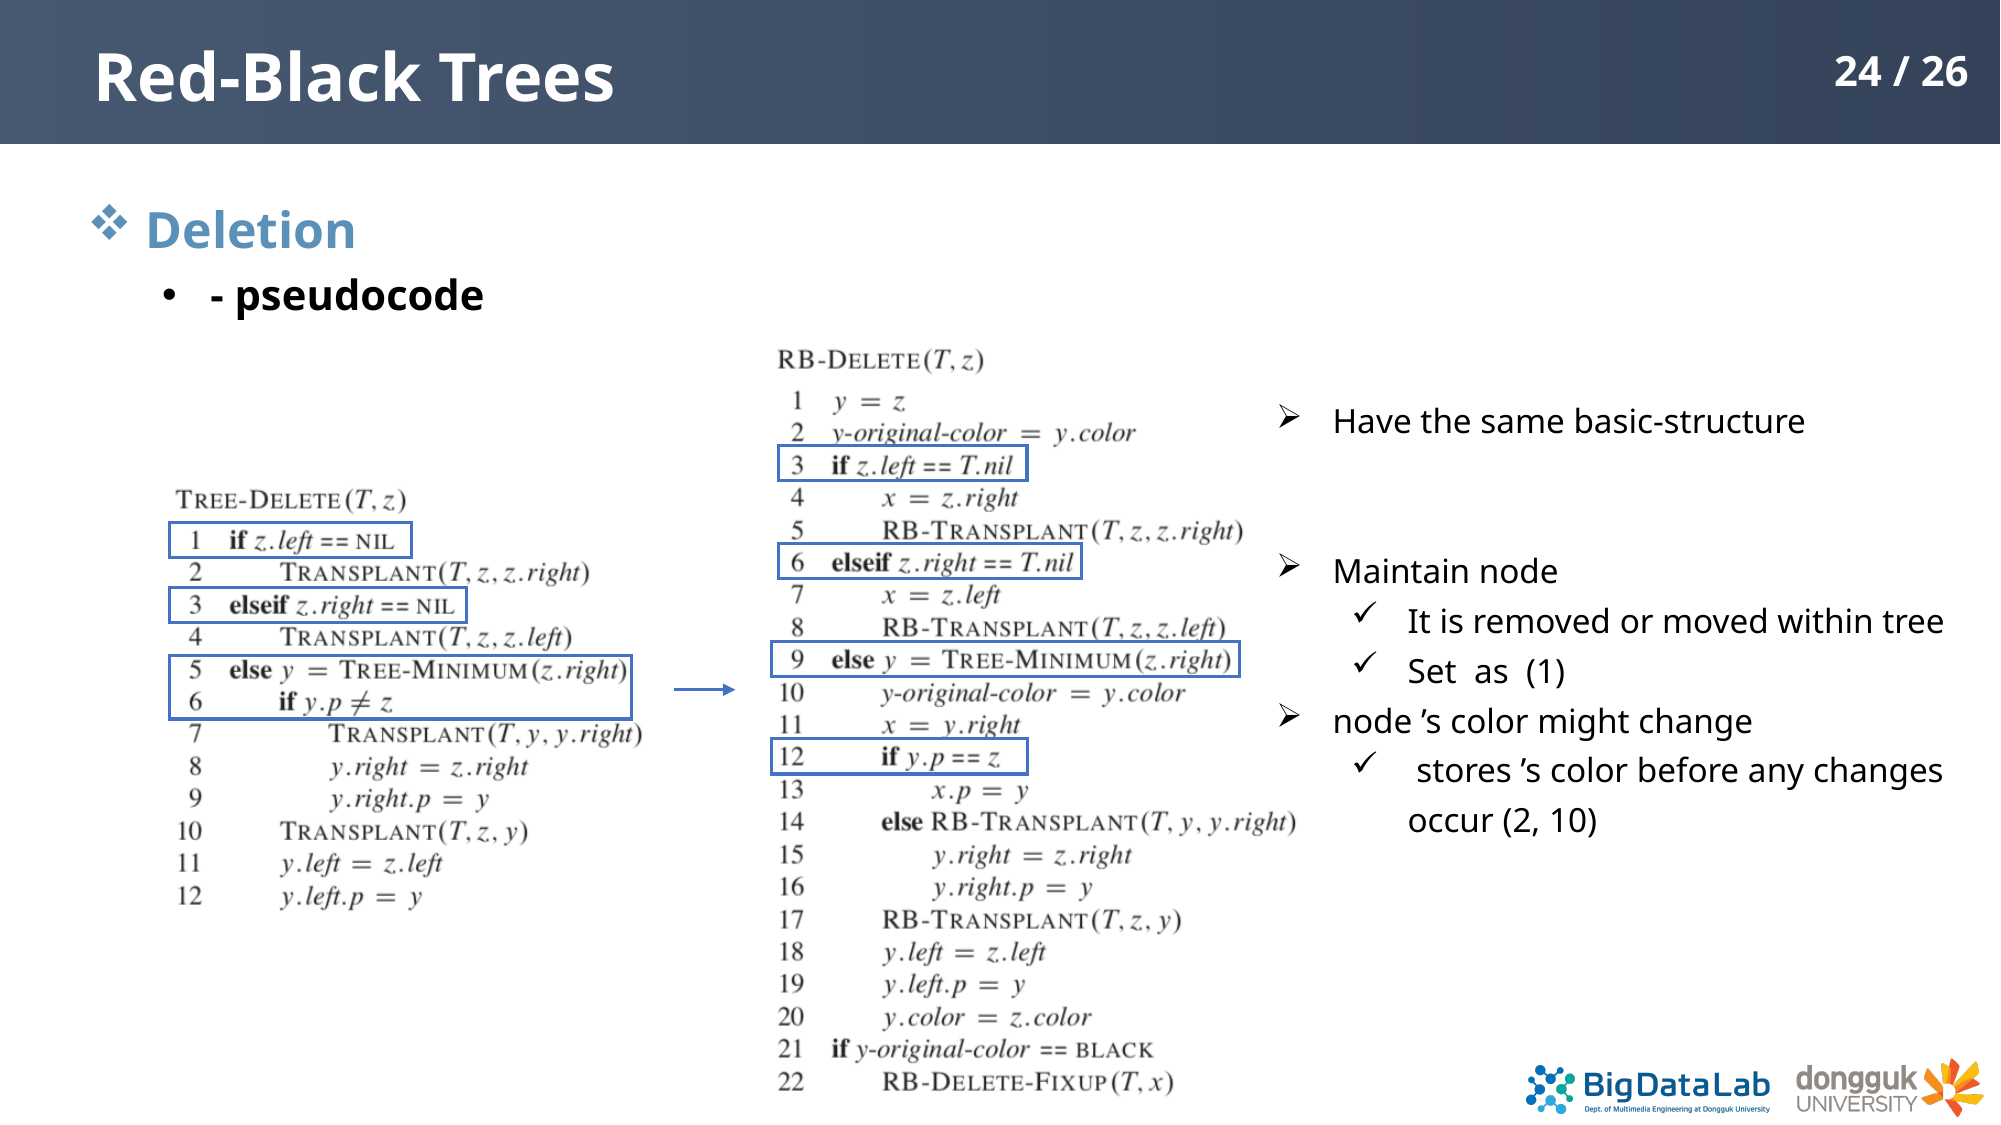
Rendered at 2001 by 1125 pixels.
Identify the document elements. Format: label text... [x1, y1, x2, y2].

title Red-Black Trees [78, 21, 1935, 128]
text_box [169, 480, 650, 919]
picture [1526, 1065, 1770, 1114]
slide_number 24 / 26 [1769, 21, 1984, 126]
picture [772, 340, 1305, 1104]
